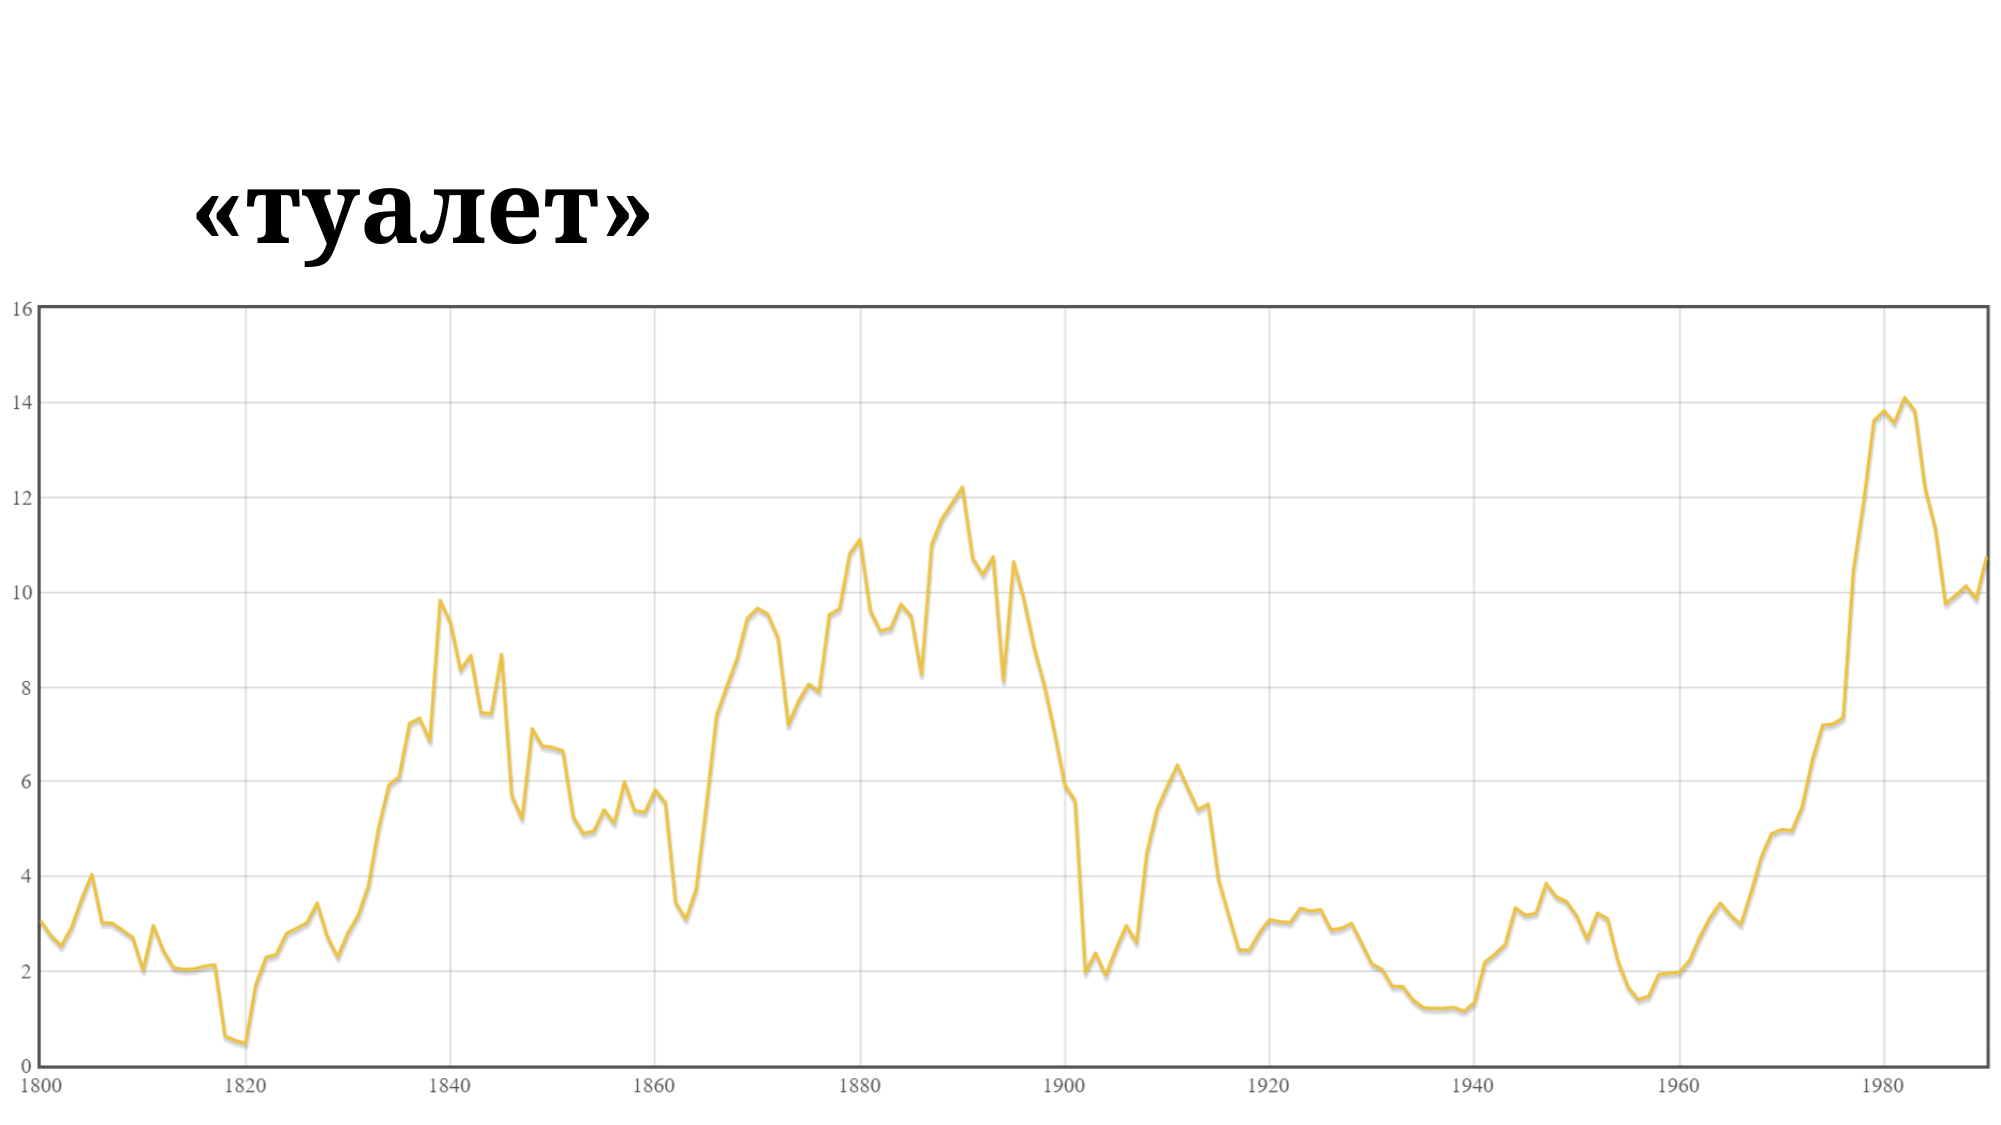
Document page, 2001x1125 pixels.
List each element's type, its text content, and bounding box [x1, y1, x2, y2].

picture [0, 290, 1999, 1102]
title «туалет» [175, 79, 1826, 289]
